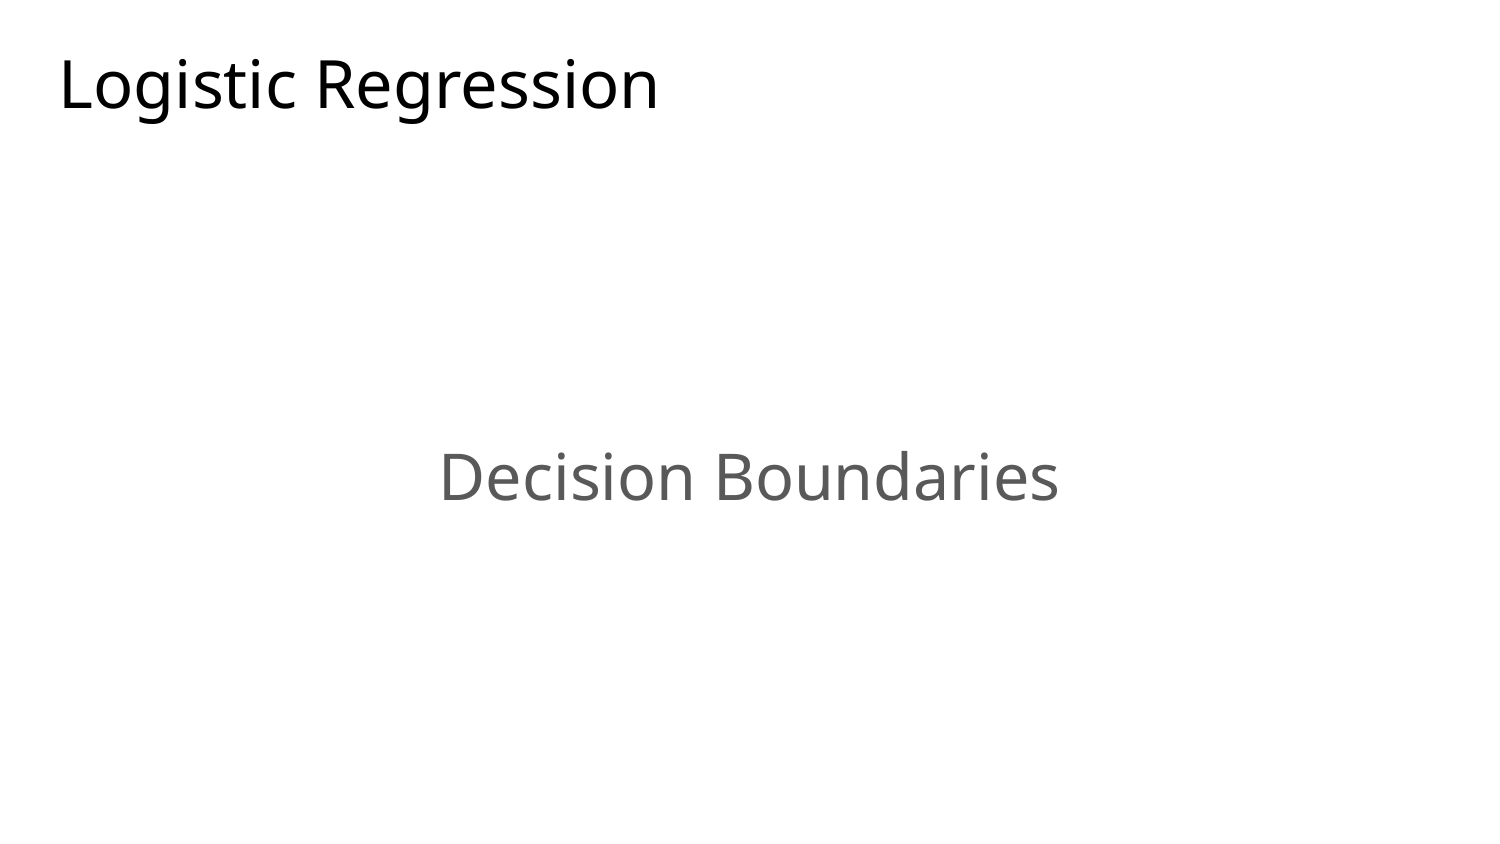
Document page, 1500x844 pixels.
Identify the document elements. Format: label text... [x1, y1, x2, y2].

text_box Logistic Regression [58, 36, 1442, 138]
text_box Decision Boundaries [58, 147, 1442, 789]
